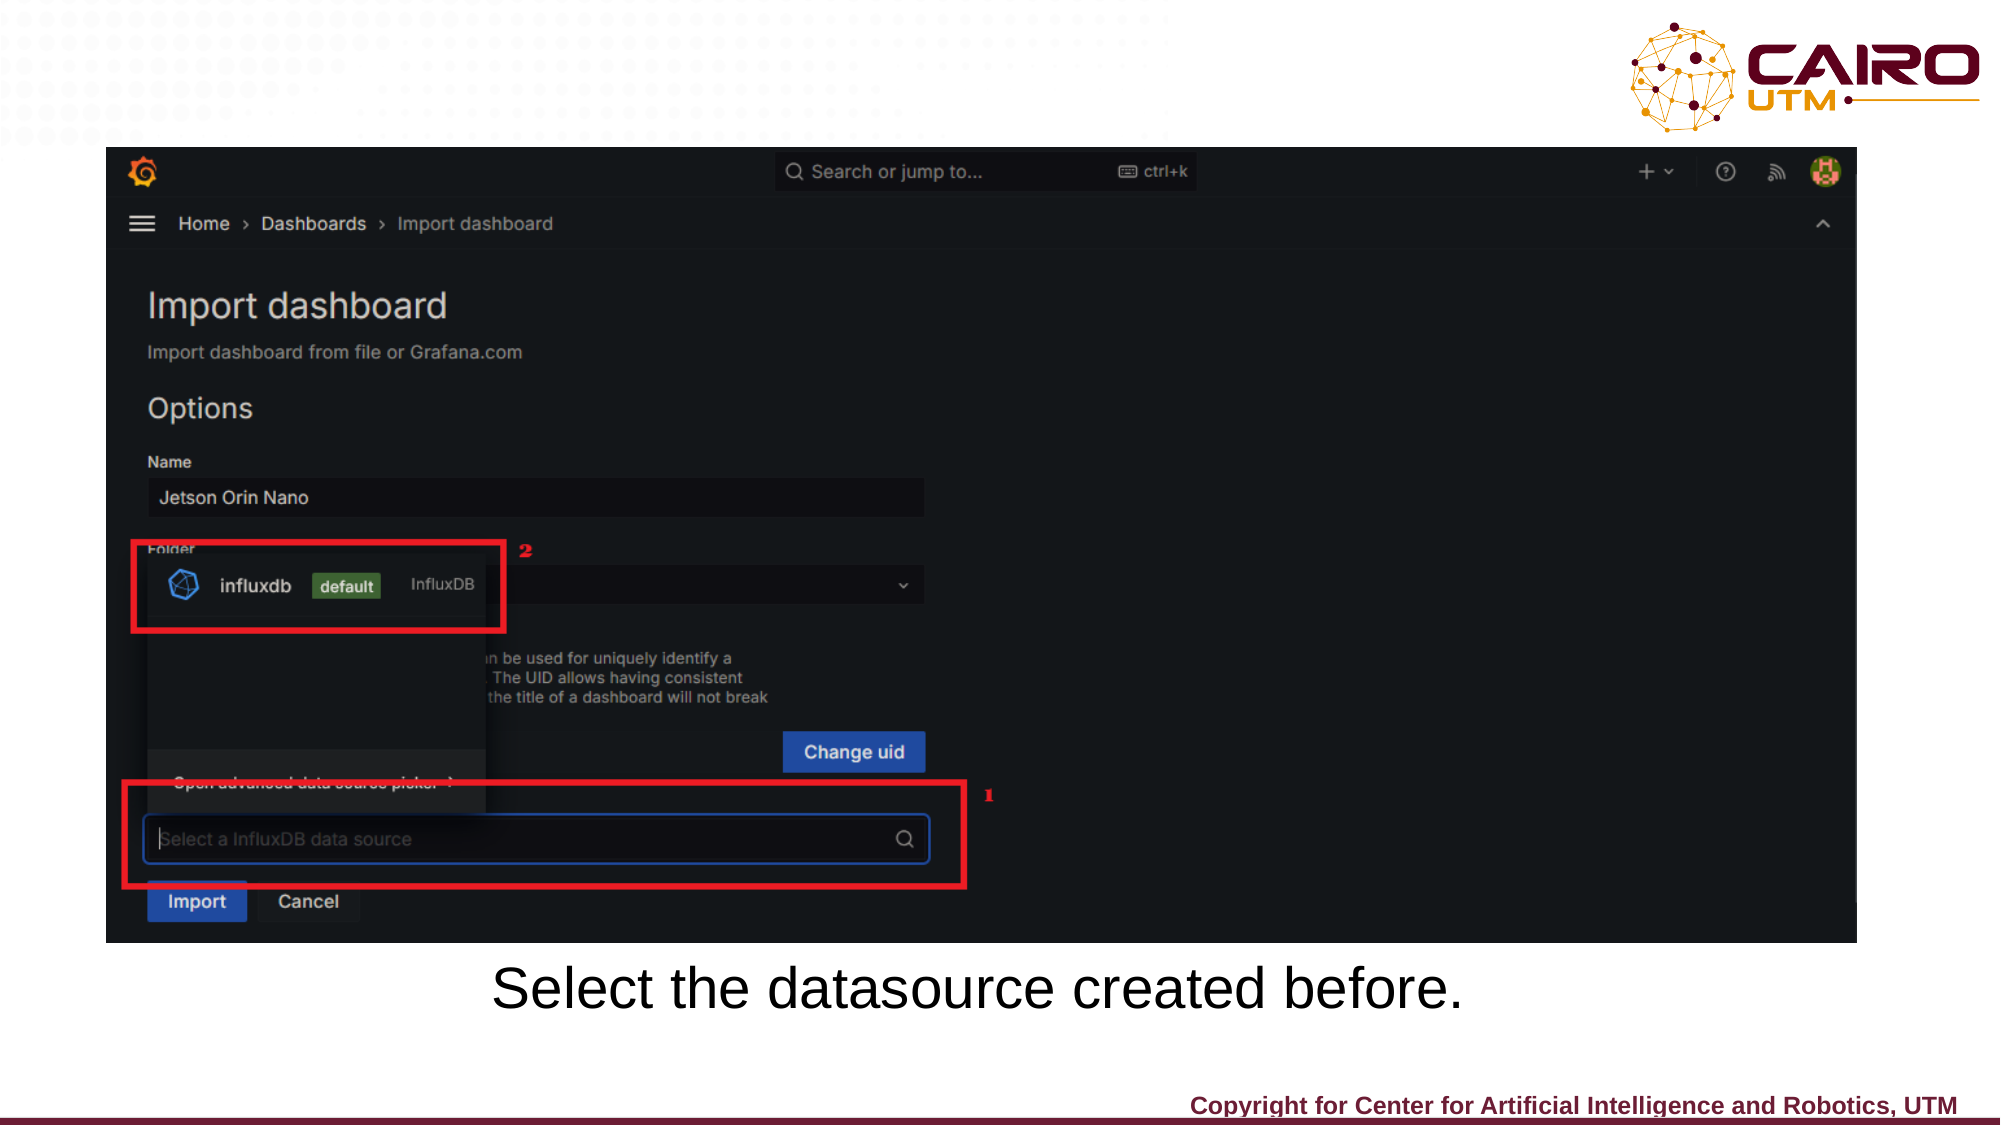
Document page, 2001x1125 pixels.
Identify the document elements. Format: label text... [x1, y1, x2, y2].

text_box Select the datasource created before. [477, 954, 1486, 1028]
picture [1, 0, 2001, 943]
